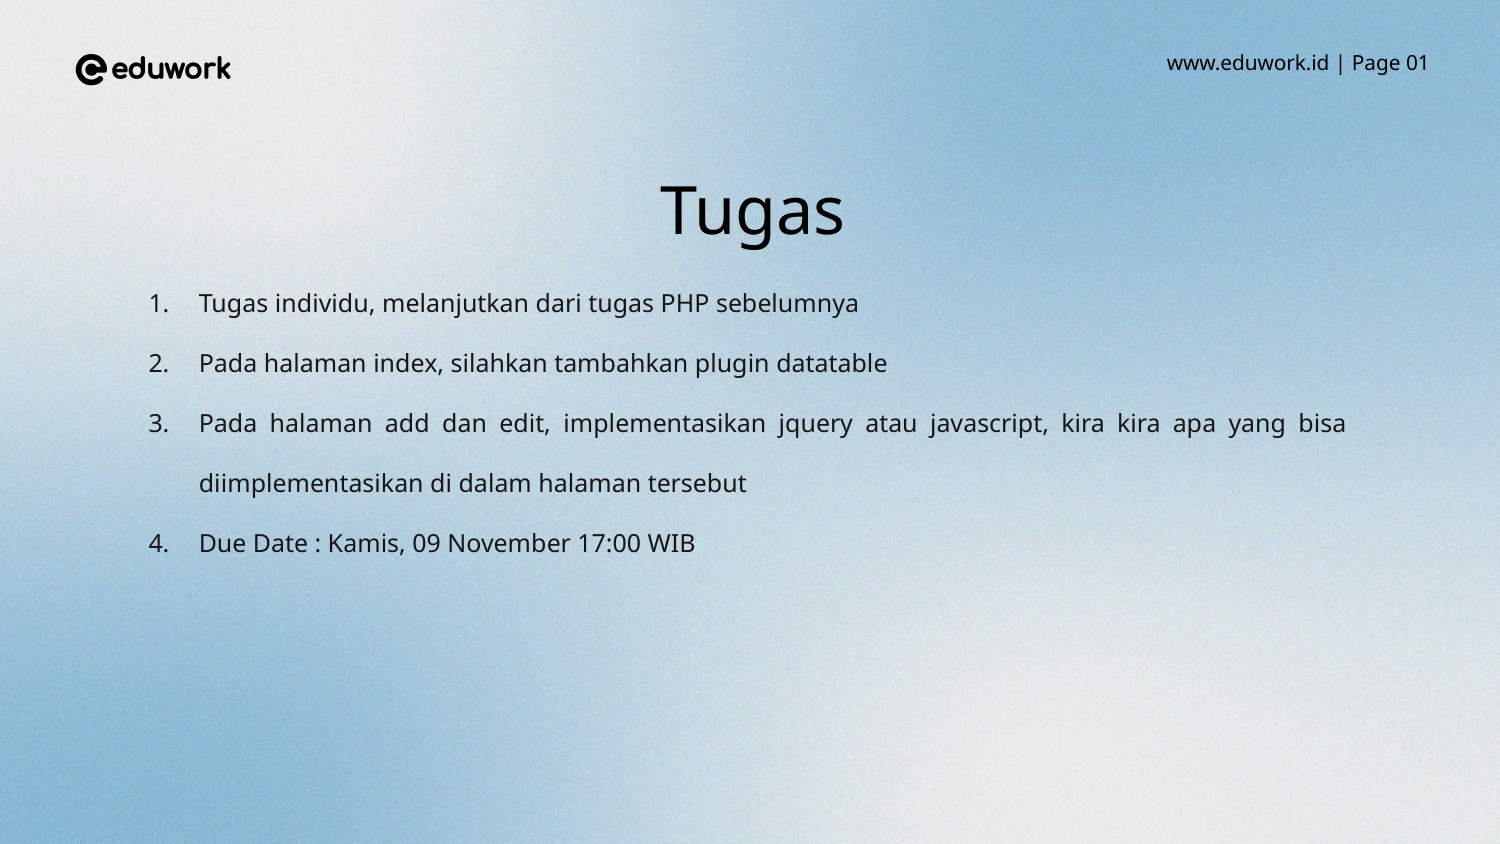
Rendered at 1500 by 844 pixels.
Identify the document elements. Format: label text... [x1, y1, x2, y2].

text_box Tugas individu, melanjutkan dari tugas PHP sebelumnya Pada halaman index, silahkan tambahkan plugin datatable Pada halaman add dan edit, implementasikan jquery atau javascript, kira kira apa yang bisa diimplementasikan di dalam halaman tersebut Due Date : Kamis, 09 November 17:00 WIB [108, 264, 1364, 791]
text_box www.eduwork.id | Page 01 [1134, 37, 1445, 88]
picture [0, 0, 1500, 844]
text_box Tugas [51, 113, 1455, 264]
